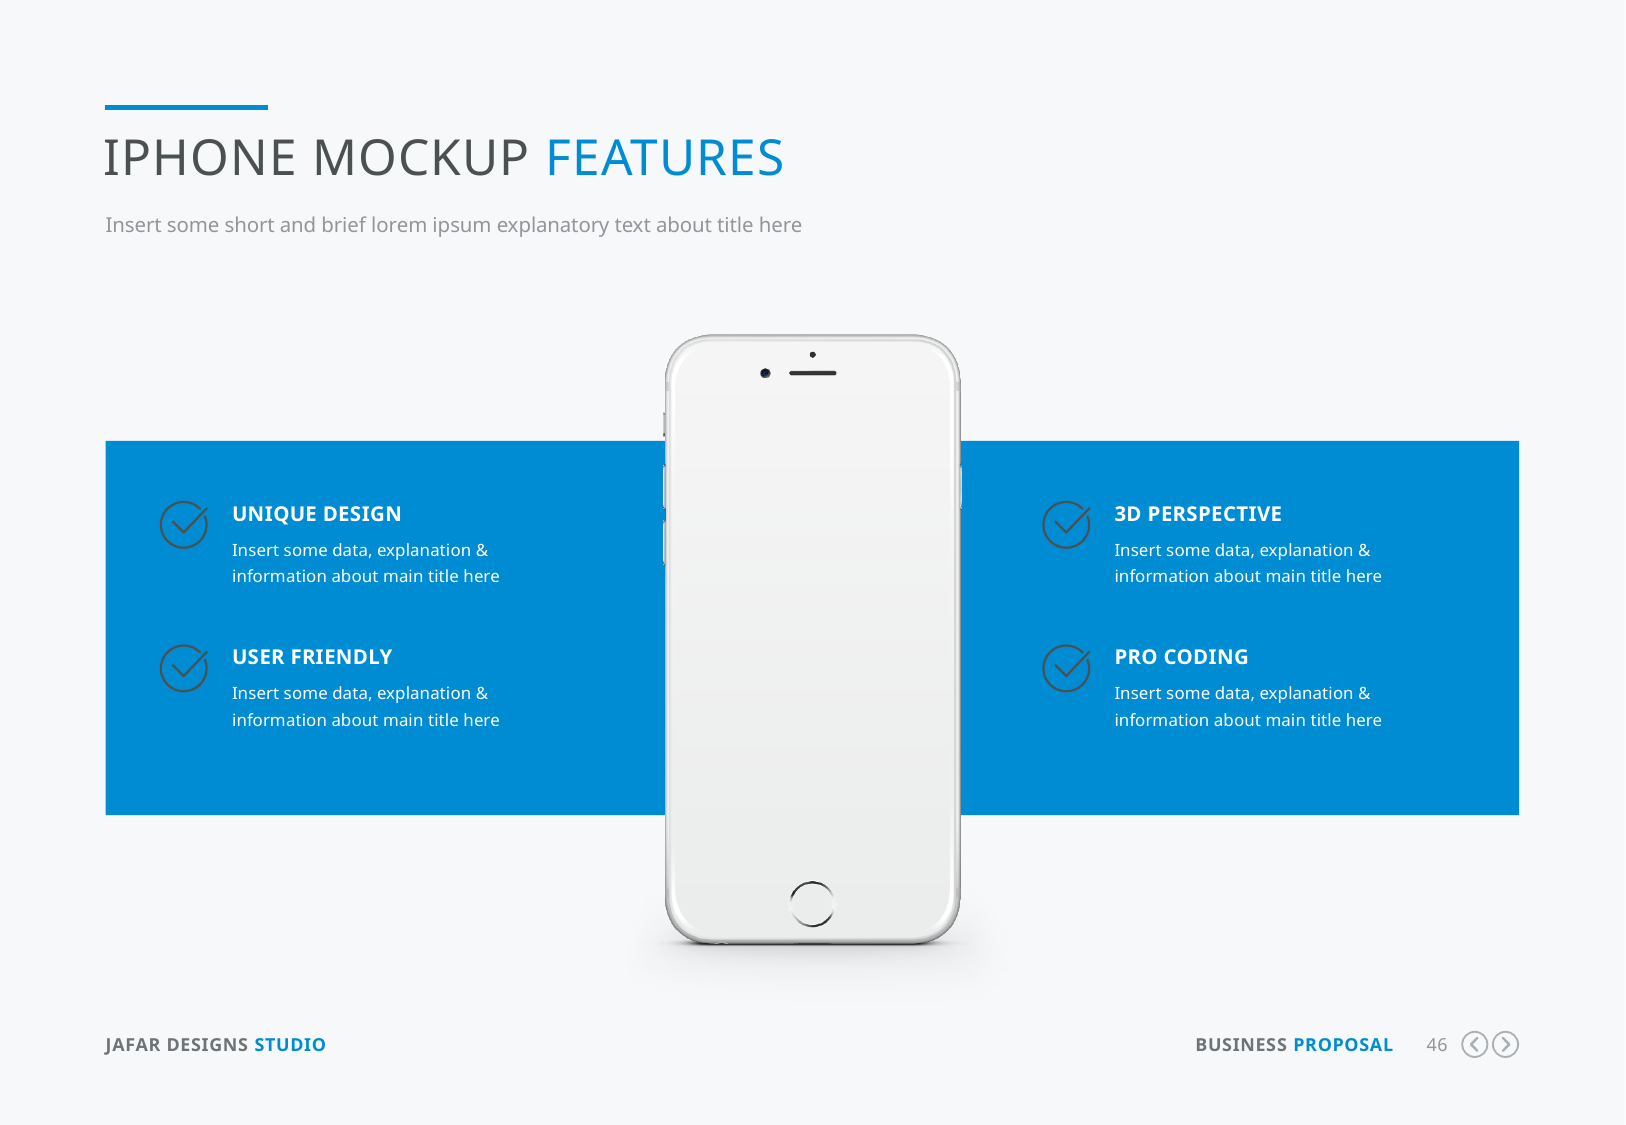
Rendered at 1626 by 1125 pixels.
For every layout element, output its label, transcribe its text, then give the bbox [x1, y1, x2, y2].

list iPhone Mockup Features [103, 125, 1518, 183]
list Insert some short and brief lorem ipsum explanatory text about title here [105, 209, 1519, 241]
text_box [159, 500, 556, 731]
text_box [1042, 500, 1438, 731]
picture [559, 281, 1066, 1020]
